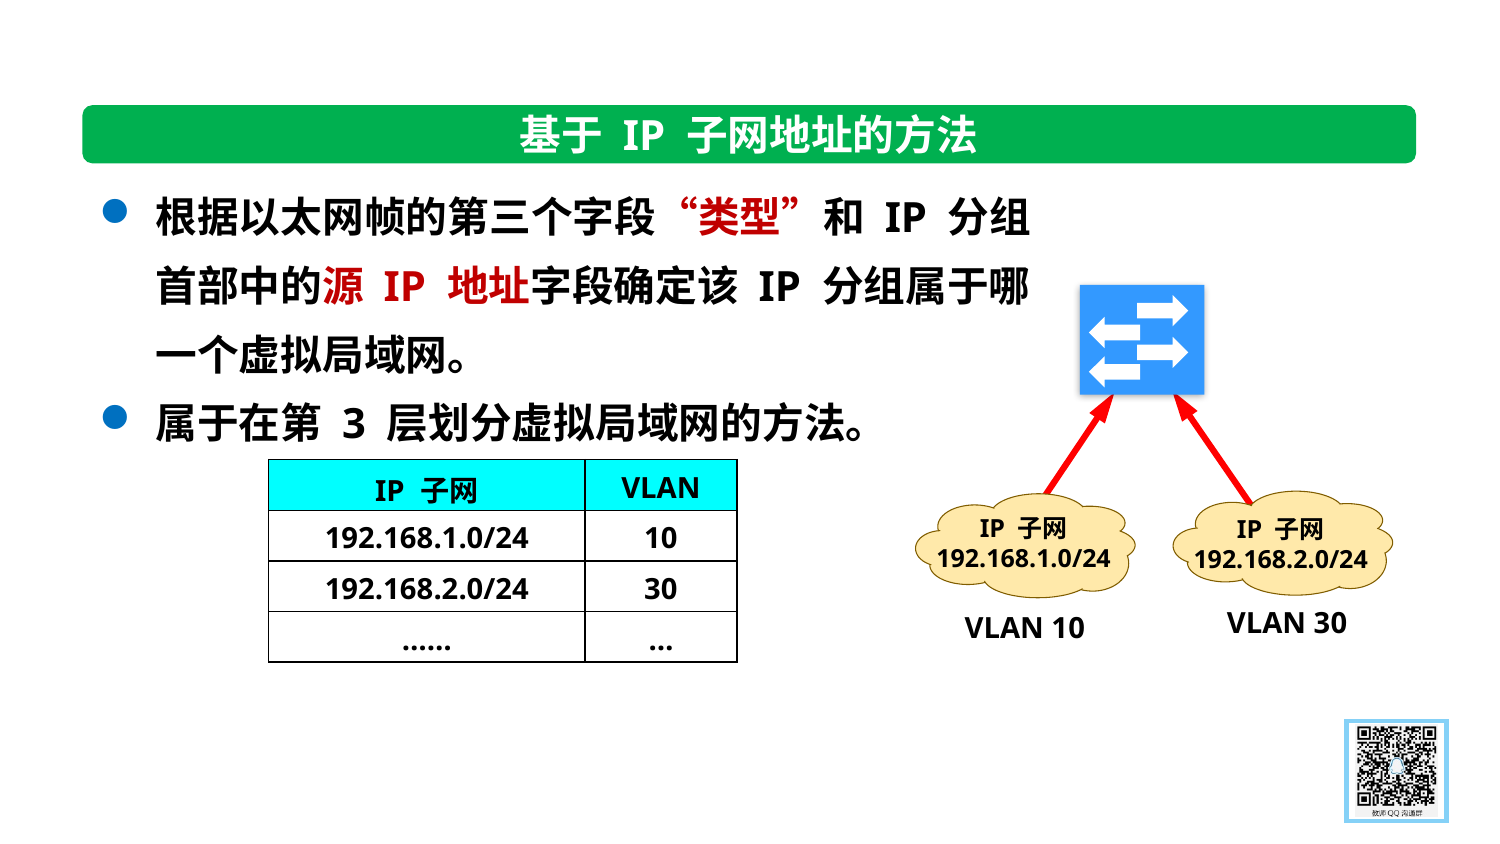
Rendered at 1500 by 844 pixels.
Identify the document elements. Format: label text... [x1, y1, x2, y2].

table_cell 192.168.2.0/24 [269, 562, 584, 611]
text_box 基于 IP 子网地址的方法 [505, 101, 994, 165]
table_cell 192.168.1.0/24 [269, 511, 584, 560]
text_box [994, 105, 1417, 164]
table_header VLAN [586, 460, 736, 510]
table_cell 30 [586, 562, 736, 611]
table_cell …… [269, 612, 584, 661]
table_cell 10 [586, 511, 736, 560]
table_cell … [586, 612, 736, 661]
text_box 根据以太网帧的第三个字段“类型”和 IP 分组首部中的源 IP 地址字段确定该 IP 分组属于哪一个虚拟局域网。 属于在第 3 层划分虚拟局域网的方法。 [84, 165, 1051, 455]
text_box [914, 284, 1395, 653]
text_box [82, 105, 505, 164]
picture [1355, 724, 1438, 817]
table_header IP 子网 [269, 460, 584, 510]
